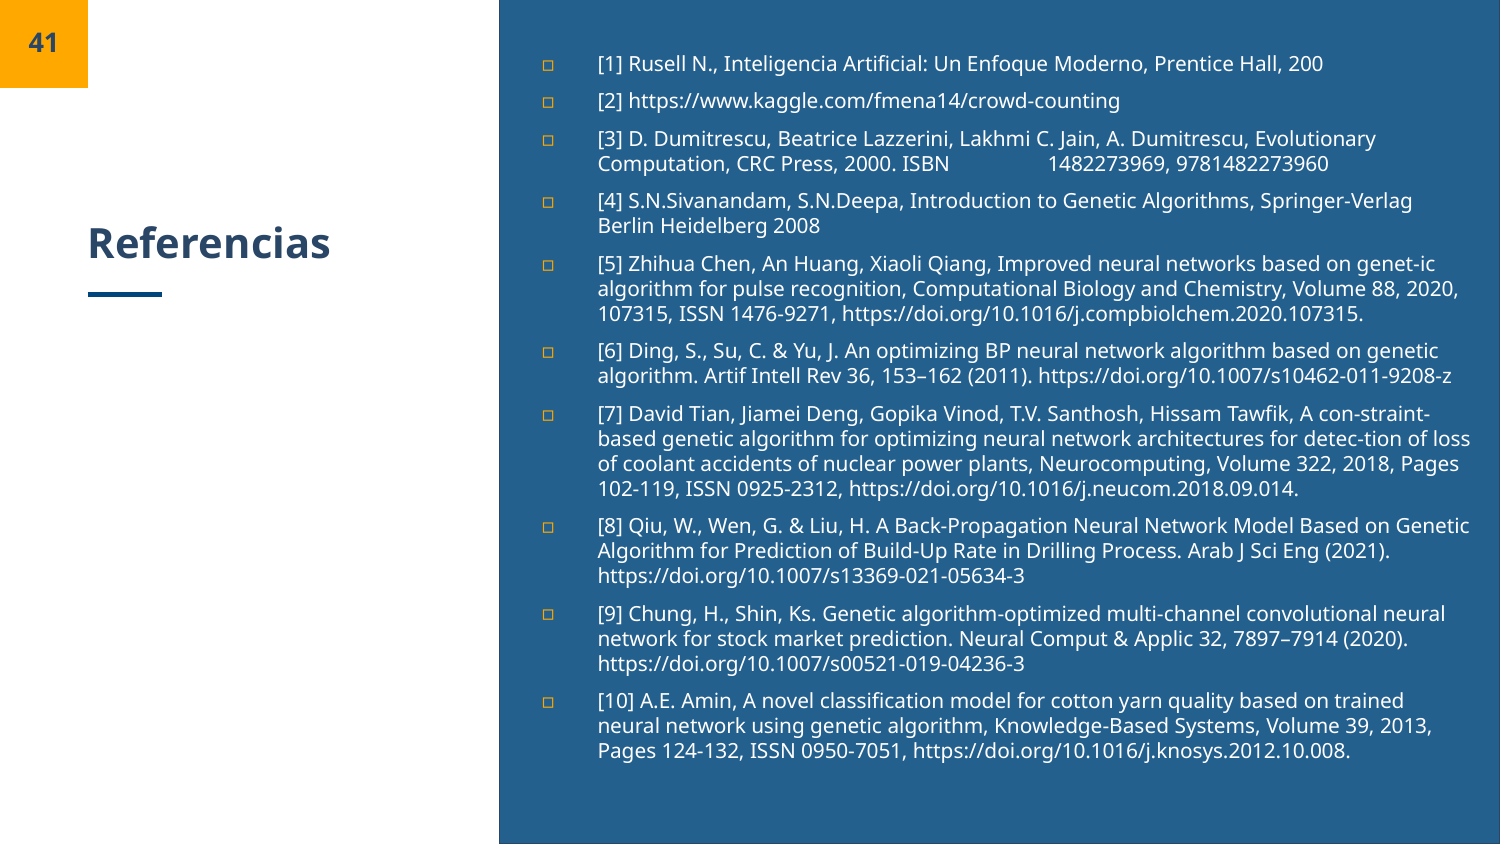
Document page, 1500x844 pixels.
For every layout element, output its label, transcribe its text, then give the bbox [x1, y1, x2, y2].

title Referencias [72, 171, 425, 283]
list [1] Rusell N., Inteligencia Artificial: Un Enfoque Moderno, Prentice Hall, 200 [2] https://www.kaggle.com/fmena14/crowd-counting [3] D. Dumitrescu, Beatrice Lazzerini, Lakhmi C. Jain, A. Dumitrescu, Evolutionary Computation, CRC Press, 2000. ISBN 1482273969, 9781482273960 [4] S.N.Sivanandam, S.N.Deepa, Introduction to Genetic Algorithms, Springer-Verlag Berlin Heidelberg 2008 [5] Zhihua Chen, An Huang, Xiaoli Qiang, Improved neural networks based on genet-ic algorithm for pulse recognition, Computational Biology and Chemistry, Volume 88, 2020, 107315, ISSN 1476-9271, https://doi.org/10.1016/j.compbiolchem.2020.107315. [6] Ding, S., Su, C. & Yu, J. An optimizing BP neural network algorithm based on genetic algorithm. Artif Intell Rev 36, 153–162 (2011). https://doi.org/10.1007/s10462-011-9208-z [7] David Tian, Jiamei Deng, Gopika Vinod, T.V. Santhosh, Hissam Tawfik, A con-straint-based genetic algorithm for optimizing neural network architectures for detec-tion of loss of coolant accidents of nuclear power plants, Neurocomputing, Volume 322, 2018, Pages 102-119, ISSN 0925-2312, https://doi.org/10.1016/j.neucom.2018.09.014. [8] Qiu, W., Wen, G. & Liu, H. A Back-Propagation Neural Network Model Based on Genetic Algorithm for Prediction of Build-Up Rate in Drilling Process. Arab J Sci Eng (2021). https://doi.org/10.1007/s13369-021-05634-3 [9] Chung, H., Shin, Ks. Genetic algorithm-optimized multi-channel convolutional neural network for stock market prediction. Neural Comput & Applic 32, 7897–7914 (2020). https://doi.org/10.1007/s00521-019-04236-3 [10] A.E. Amin, A novel classification model for cotton yarn quality based on trained neural network using genetic algorithm, Knowledge-Based Systems, Volume 39, 2013, Pages 124-132, ISSN 0950-7051, https://doi.org/10.1016/j.knosys.2012.10.008. [507, 35, 1488, 827]
slide_number 41 [0, 0, 89, 88]
